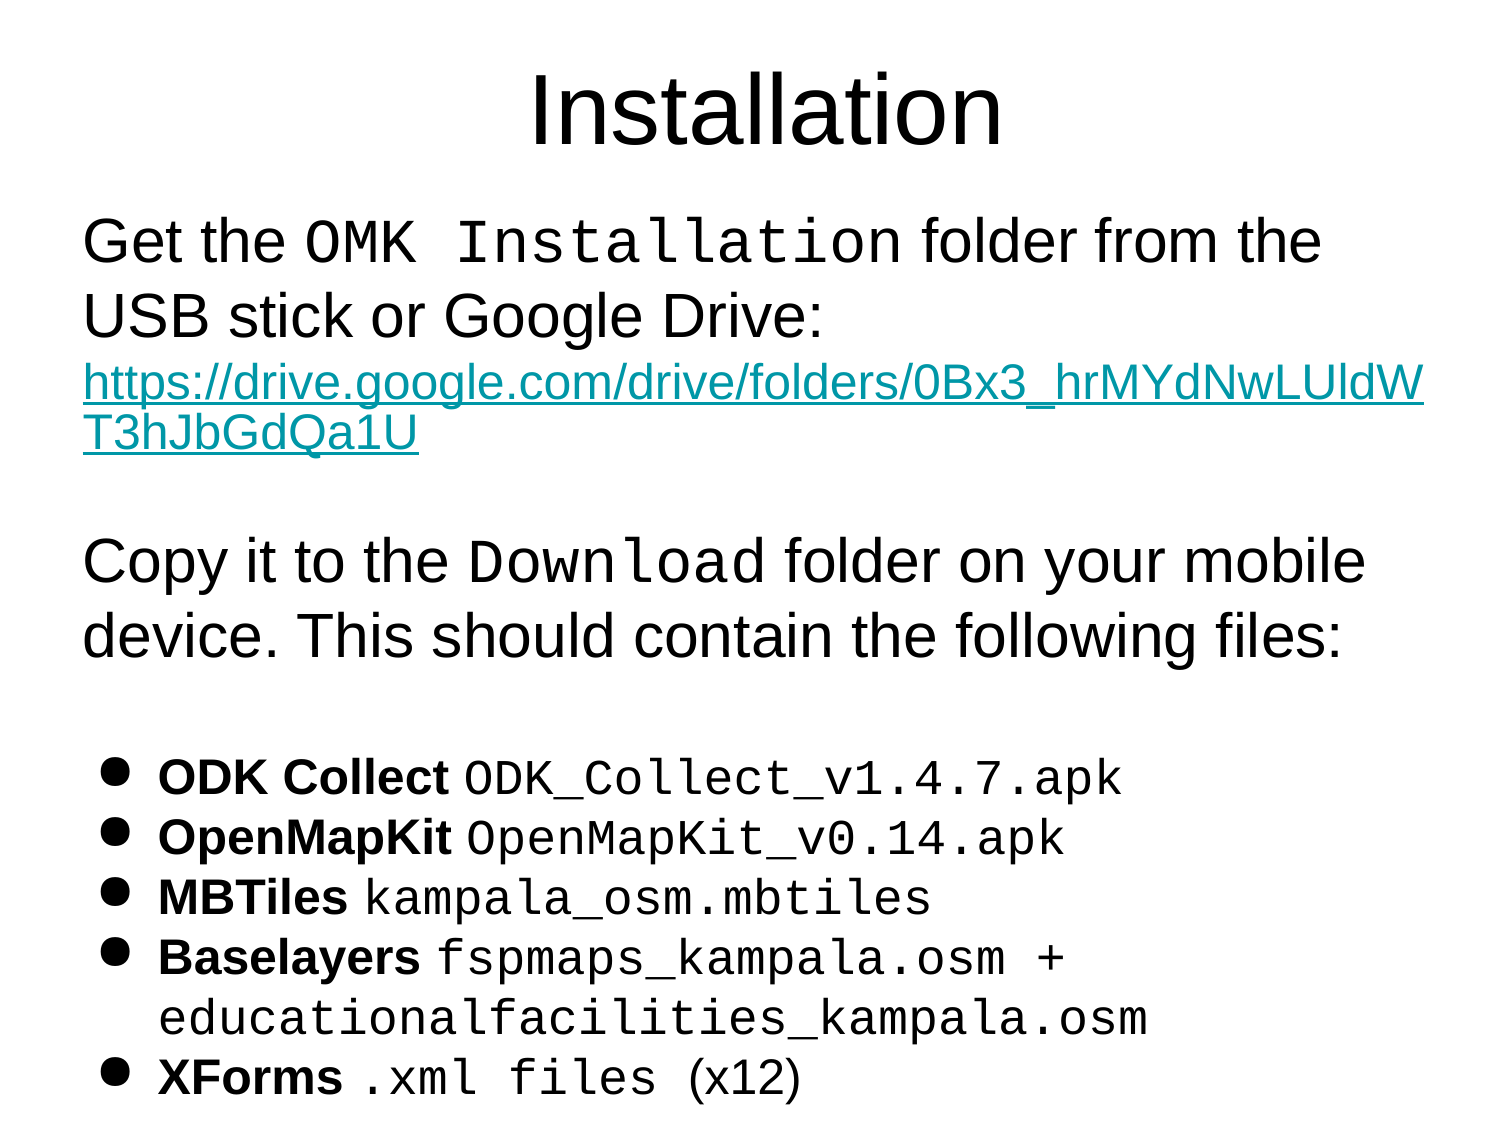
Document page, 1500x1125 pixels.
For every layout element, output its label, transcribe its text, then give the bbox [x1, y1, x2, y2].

title Installation Get the OMK Installation folder from the USB stick or Google Drive: https://drive.google.com/drive/folders/0Bx3_hrMYdNwLUldWT3hJbGdQa1U Copy it to the Download folder on your mobile device. This should contain the following files: ODK Collect ODK_Collect_v1.4.7.apk OpenMapKit OpenMapKit_v0.14.apk MBTiles kampala_osm.mbtiles Baselayers fspmaps_kampala.osm + educationalfacilities_kampala.osm XForms .xml files (x12) [67, 971, 1466, 1125]
